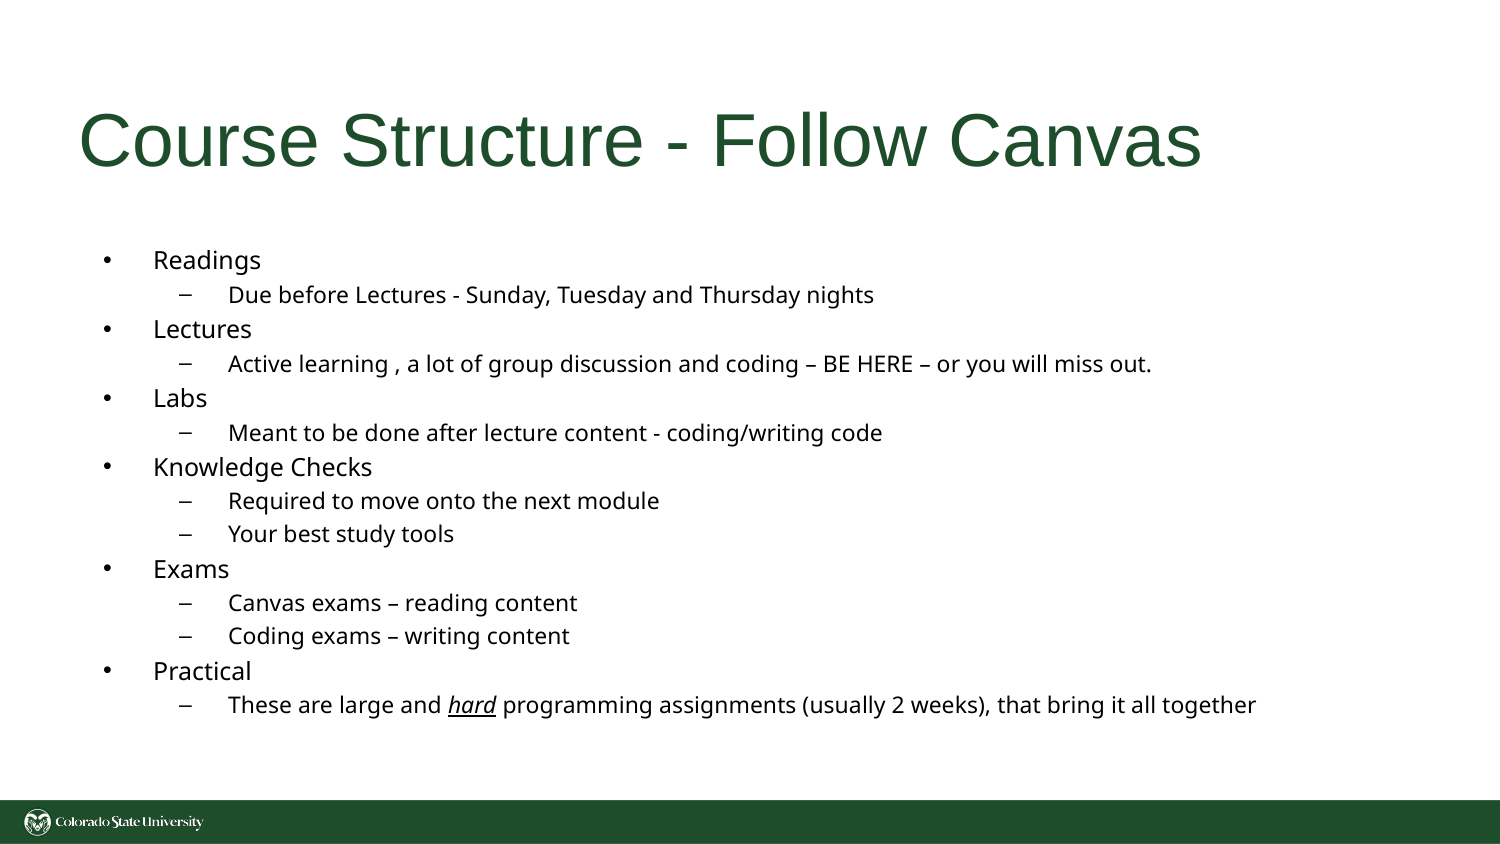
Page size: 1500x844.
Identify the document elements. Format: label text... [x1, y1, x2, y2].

title Course Structure - Follow Canvas [68, 81, 1432, 192]
list Readings Due before Lectures - Sunday, Tuesday and Thursday nights Lectures Active learning , a lot of group discussion and coding – BE HERE – or you will miss out. Labs Meant to be done after lecture content - coding/writing code Knowledge Checks Required to move onto the next module Your best study tools Exams Canvas exams – reading content Coding exams – writing content Practical These are large and hard programming assignments (usually 2 weeks), that bring it all together [68, 229, 1432, 755]
picture [16, 800, 212, 844]
